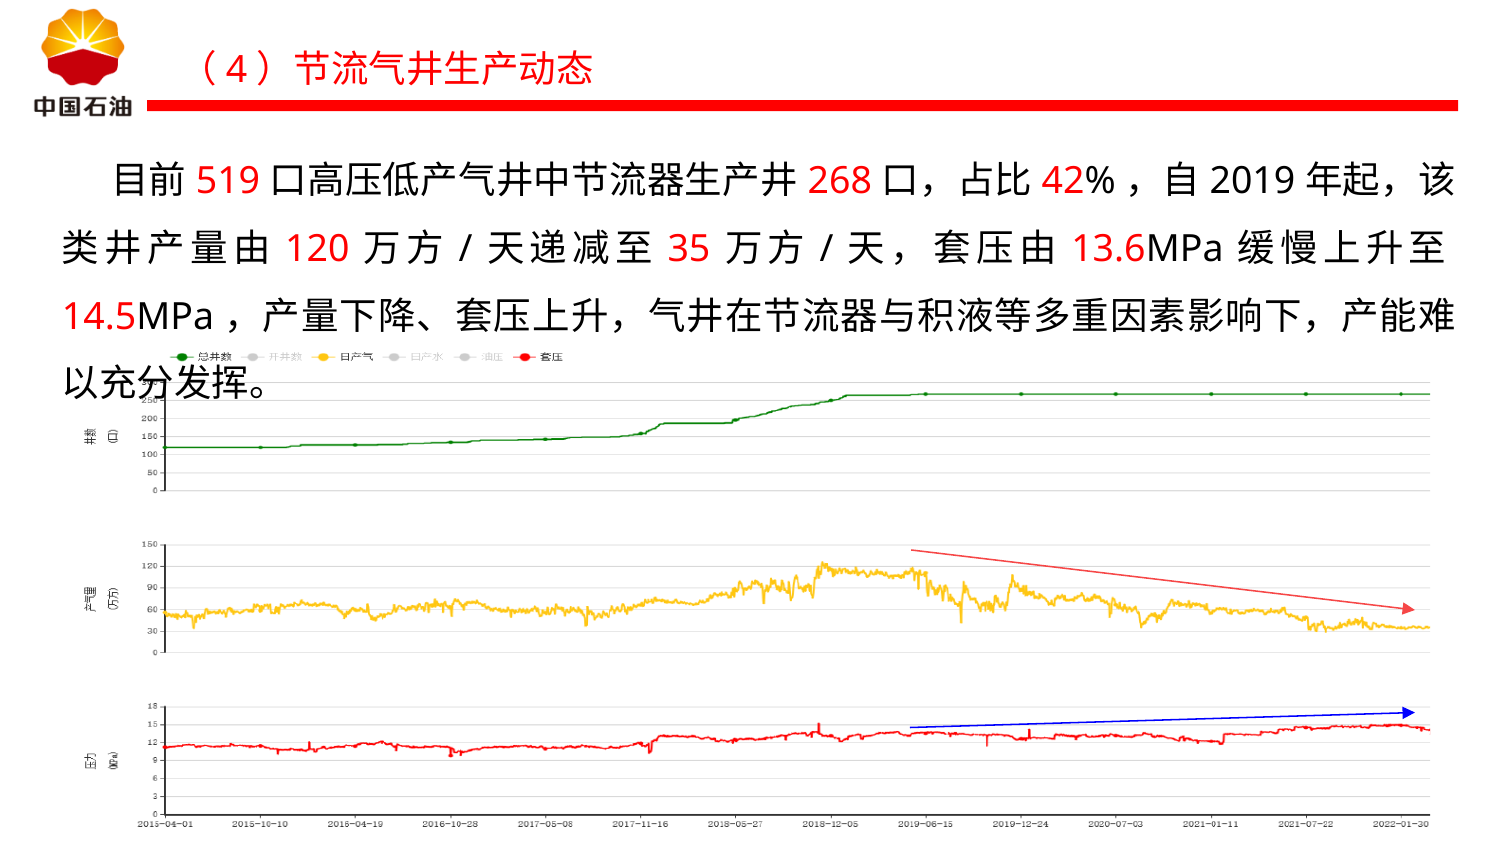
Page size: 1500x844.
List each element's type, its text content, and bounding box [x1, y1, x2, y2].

text_box 目前519口高压低产气井中节流器生产井268口，占比42%，自2019年起，该类井产量由120万方/天递减至35万方/天，套压由13.6MPa缓慢上升至14.5MPa，产量下降、套压上升，气井在节流器与积液等多重因素影响下，产能难以充分发挥。 [47, 119, 1471, 412]
picture [32, 8, 133, 118]
text_box （4）节流气井生产动态 [164, 14, 1233, 97]
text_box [910, 549, 1416, 611]
picture [81, 348, 1431, 831]
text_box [909, 712, 1416, 728]
